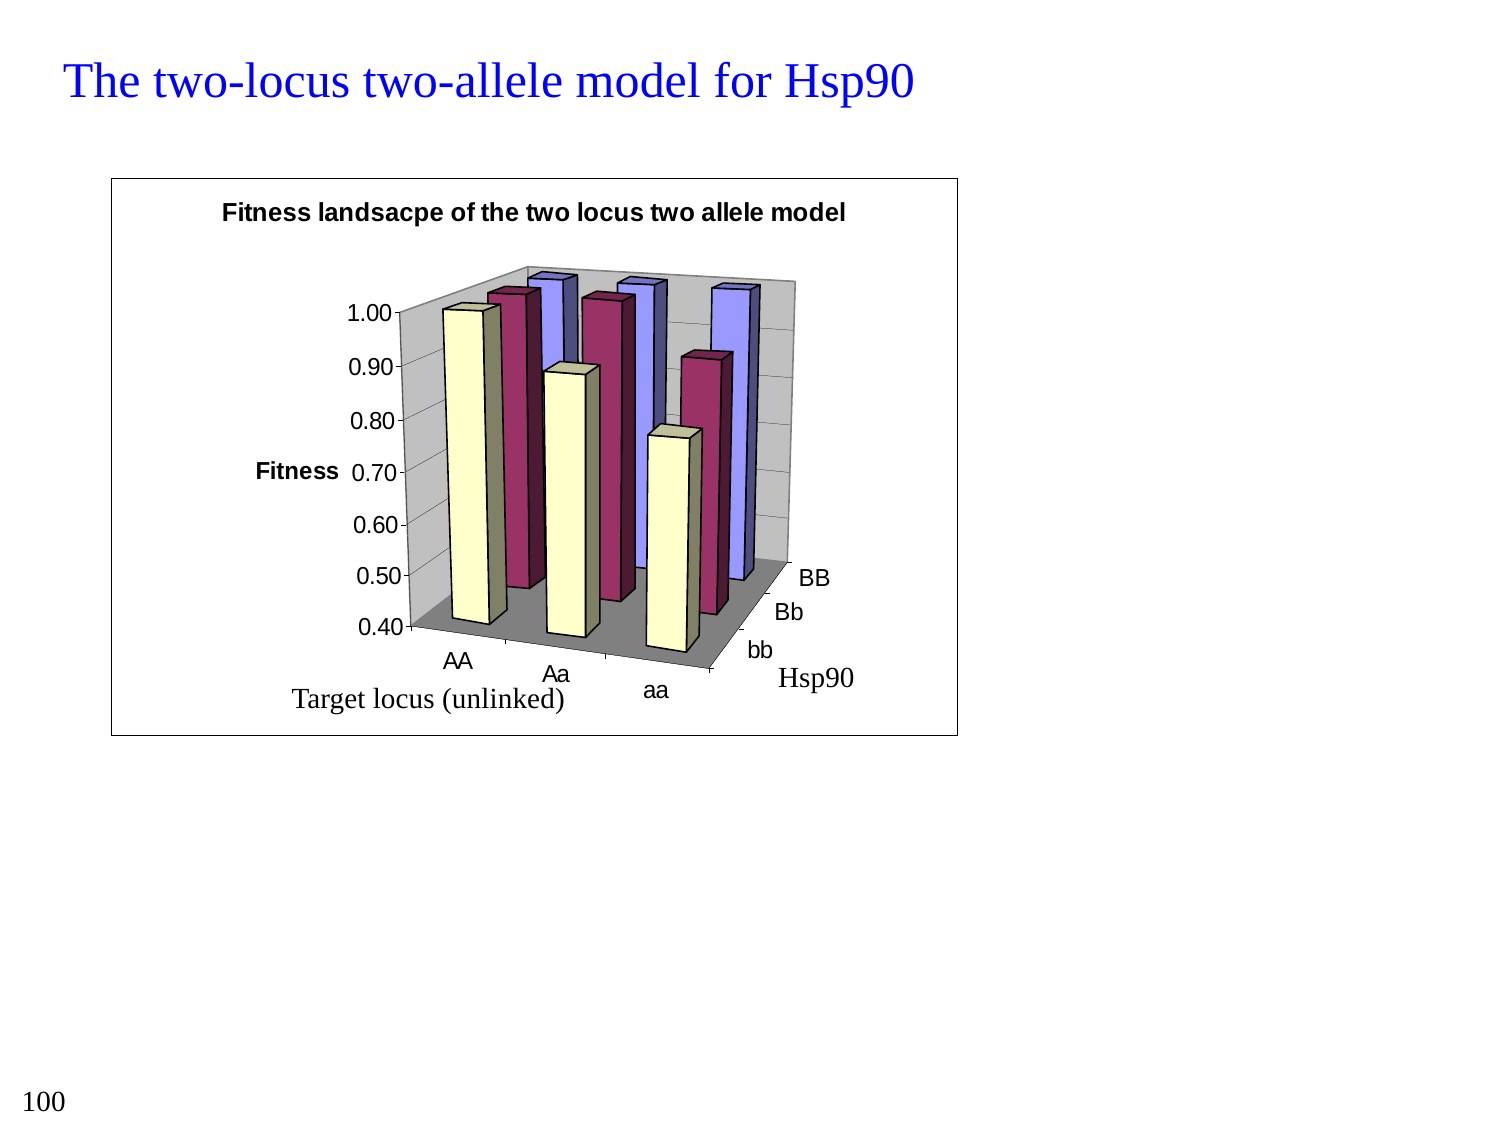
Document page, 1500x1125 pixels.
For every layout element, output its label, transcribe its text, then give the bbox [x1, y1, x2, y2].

title The two-locus two-allele model for Hsp90 [47, 0, 1376, 155]
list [103, 169, 967, 744]
